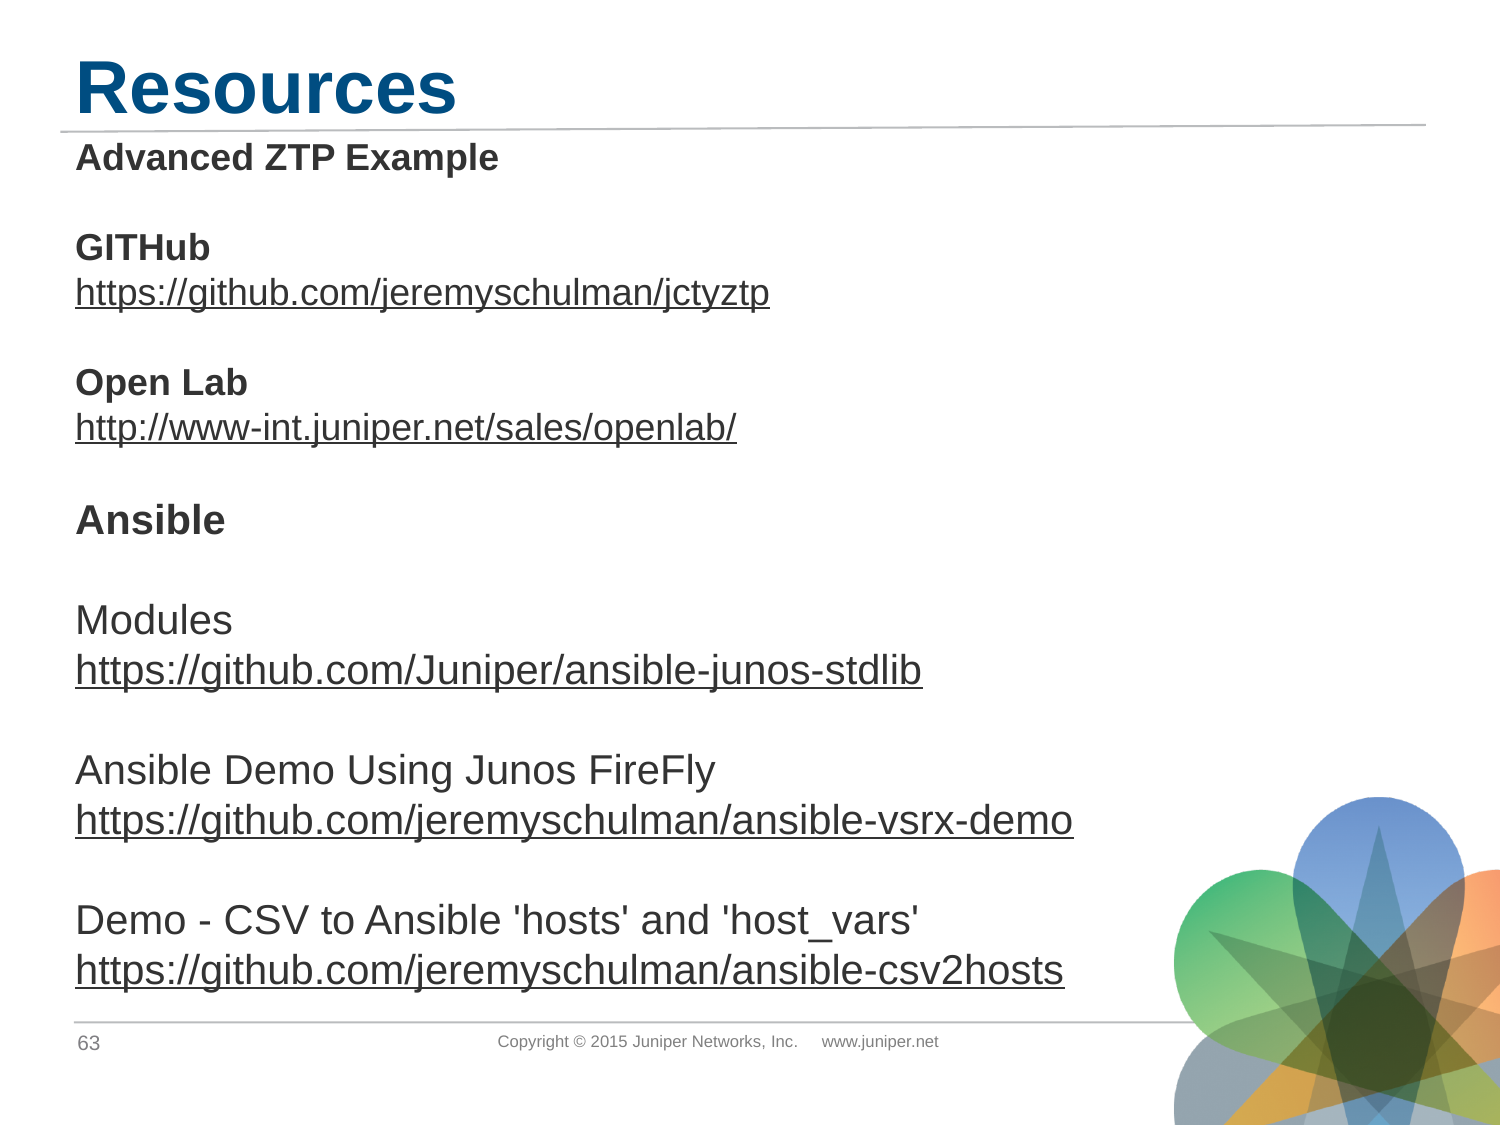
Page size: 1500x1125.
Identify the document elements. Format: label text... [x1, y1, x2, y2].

picture [1170, 1050, 1500, 1125]
title Resources [60, 41, 1427, 125]
text_box Advanced ZTP Example GITHub https://github.com/jeremyschulman/jctyztp Open Lab http://www-int.juniper.net/sales/openlab/ Ansible Modules https://github.com/Juniper/ansible-junos-stdlib Ansible Demo Using Junos FireFly https://github.com/jeremyschulman/ansible-vsrx-demo Demo - CSV to Ansible 'hosts' and 'host_vars' https://github.com/jeremyschulman/ansible-csv2hosts [60, 125, 1500, 1050]
